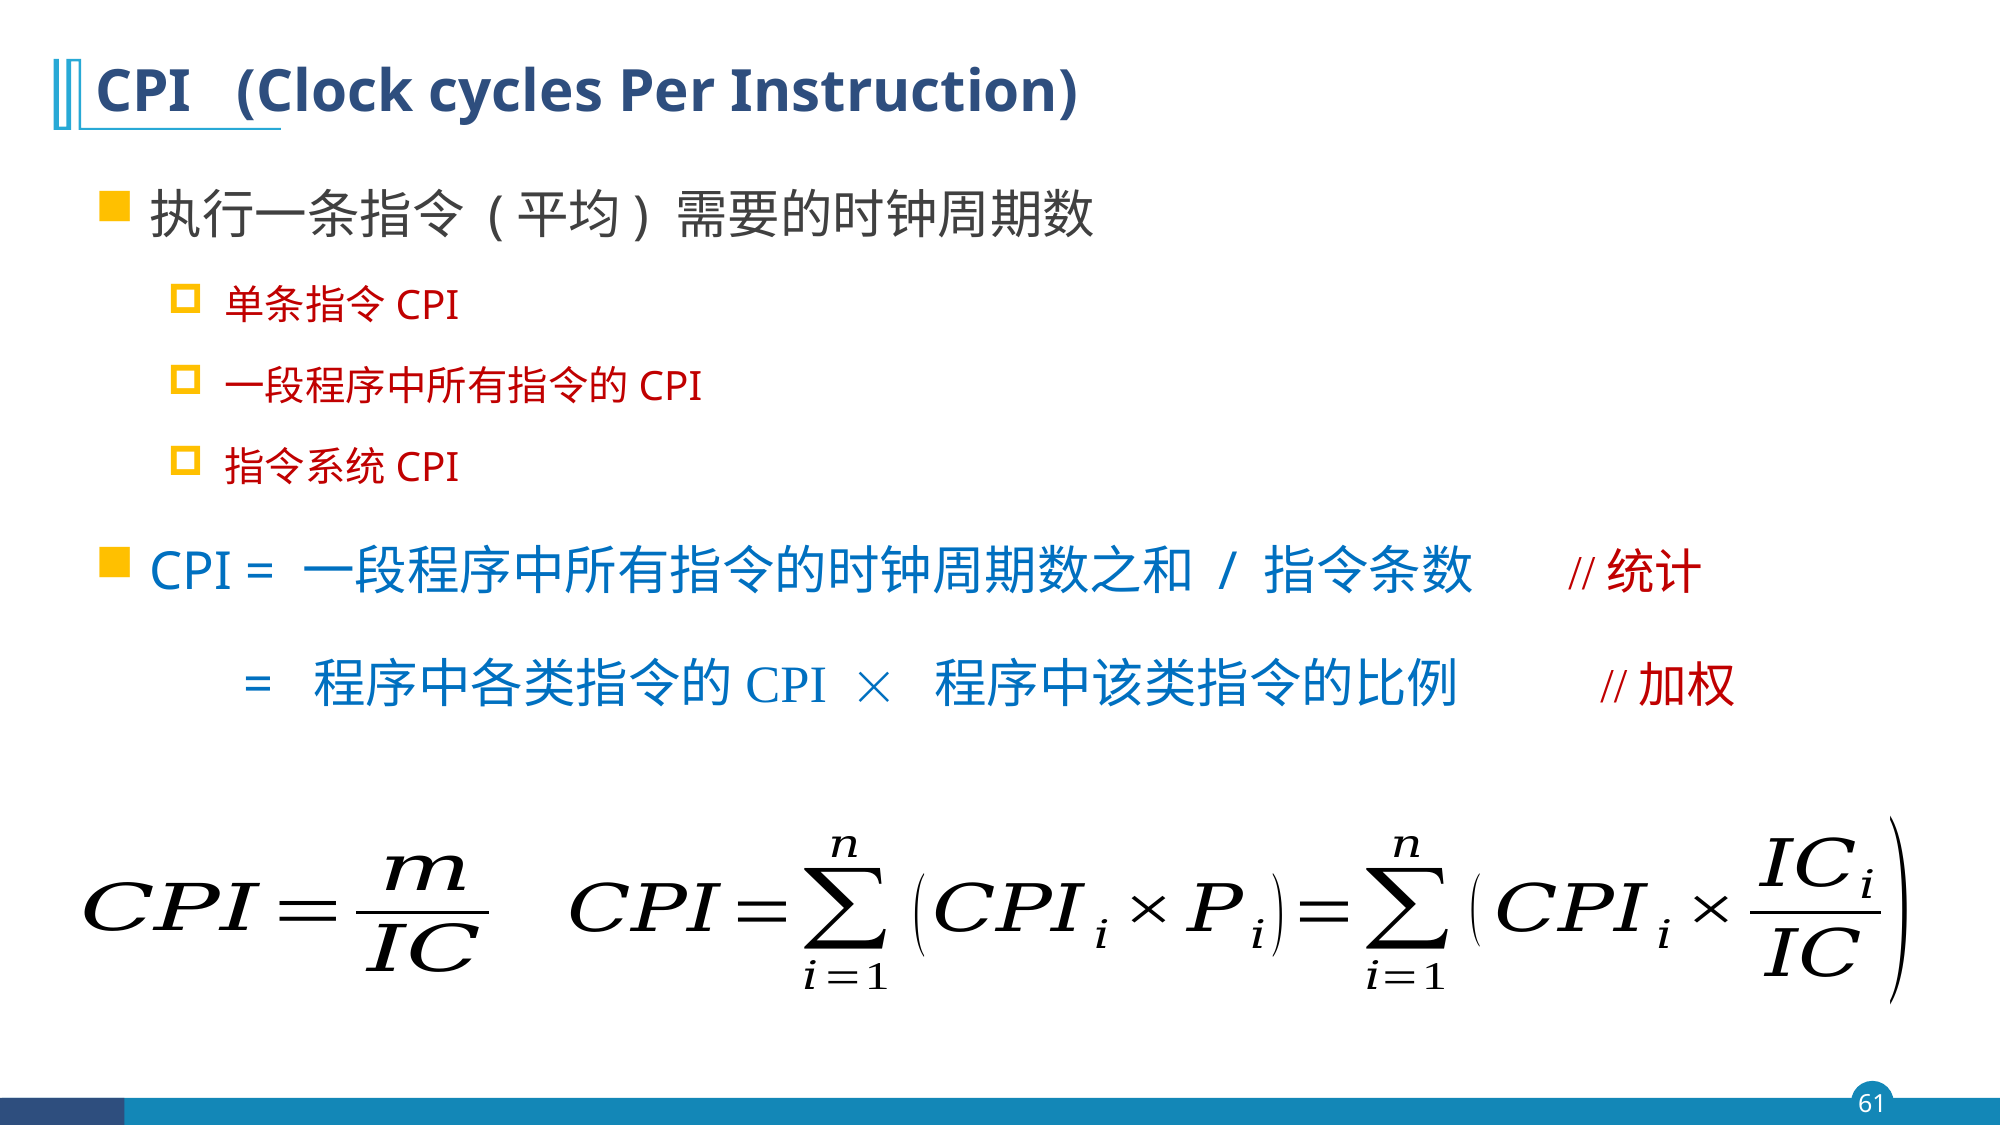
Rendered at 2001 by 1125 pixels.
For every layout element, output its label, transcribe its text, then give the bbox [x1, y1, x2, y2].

list 执行一条指令 (平均) 需要的时钟周期数 单条指令CPI 一段程序中所有指令的CPI 指令系统CPI CPI = 一段程序中所有指令的时钟周期数之和 / 指令条数 //统计 = 程序中各类指令的CPI  程序中该类指令的比例 //加权 [80, 154, 1805, 779]
title CPI (Clock cycles Per Instruction) [80, 42, 1805, 144]
